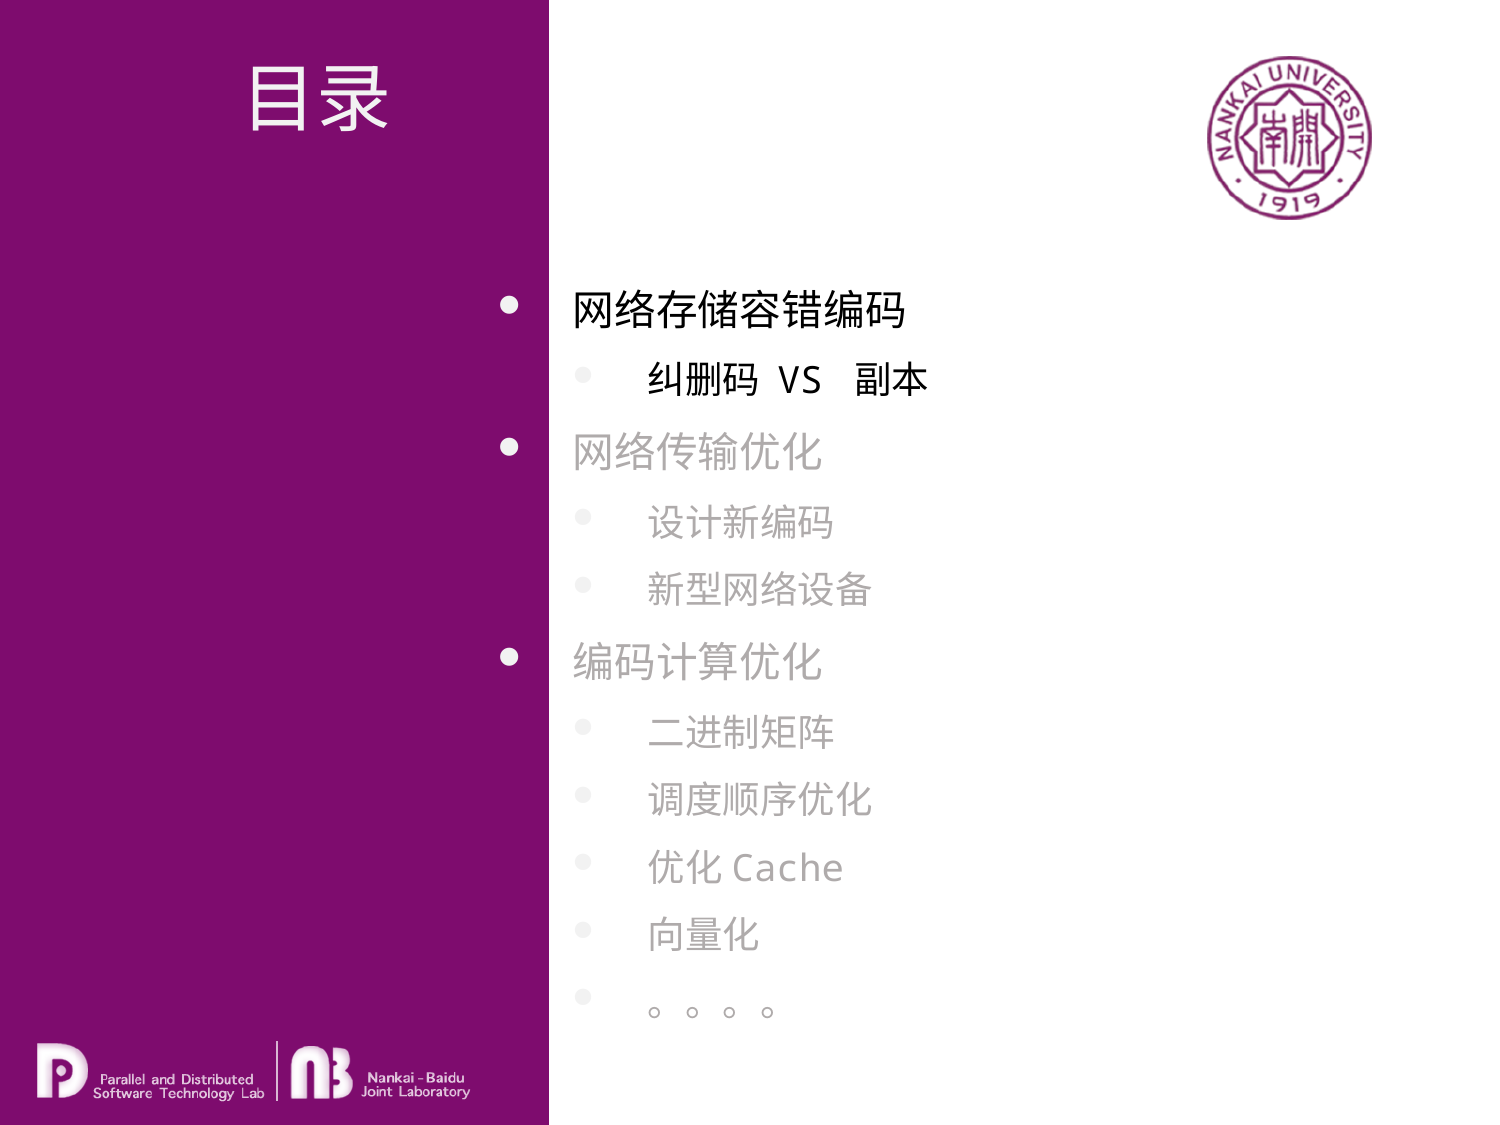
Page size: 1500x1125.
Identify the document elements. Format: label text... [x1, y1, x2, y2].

text_box 目录 [226, 42, 407, 148]
text_box 网络存储容错编码 纠删码 VS 副本 网络传输优化 设计新编码 新型网络设备 编码计算优化 二进制矩阵 调度顺序优化 优化Cache 向量化 。。。。 [482, 251, 1478, 1031]
picture [0, 0, 1500, 1125]
